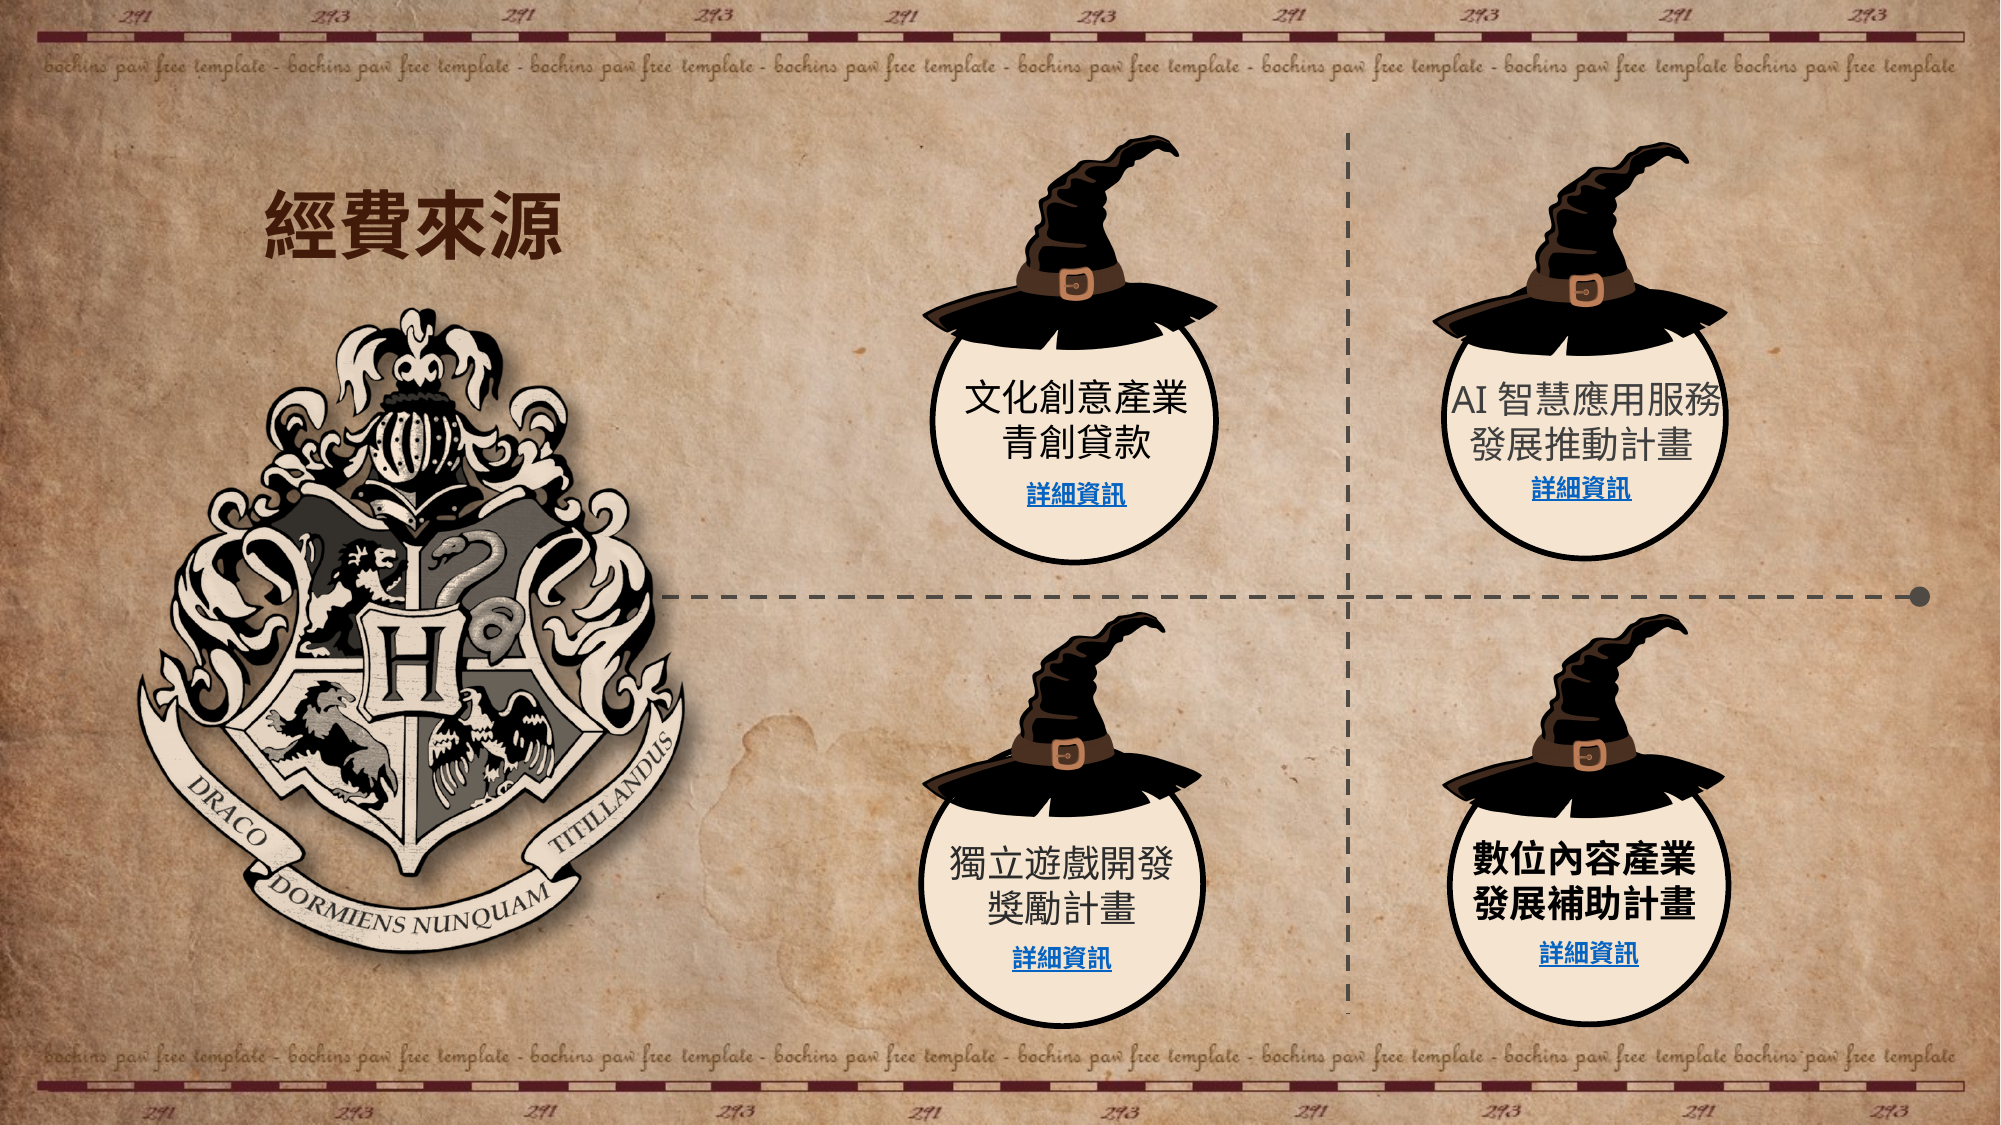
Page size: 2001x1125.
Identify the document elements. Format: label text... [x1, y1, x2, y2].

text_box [699, 586, 1931, 607]
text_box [899, 132, 1254, 563]
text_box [1404, 138, 1759, 559]
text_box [918, 615, 1206, 1027]
text_box 經費來源 [248, 171, 594, 277]
picture [0, 0, 2001, 1125]
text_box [1437, 615, 1732, 1025]
